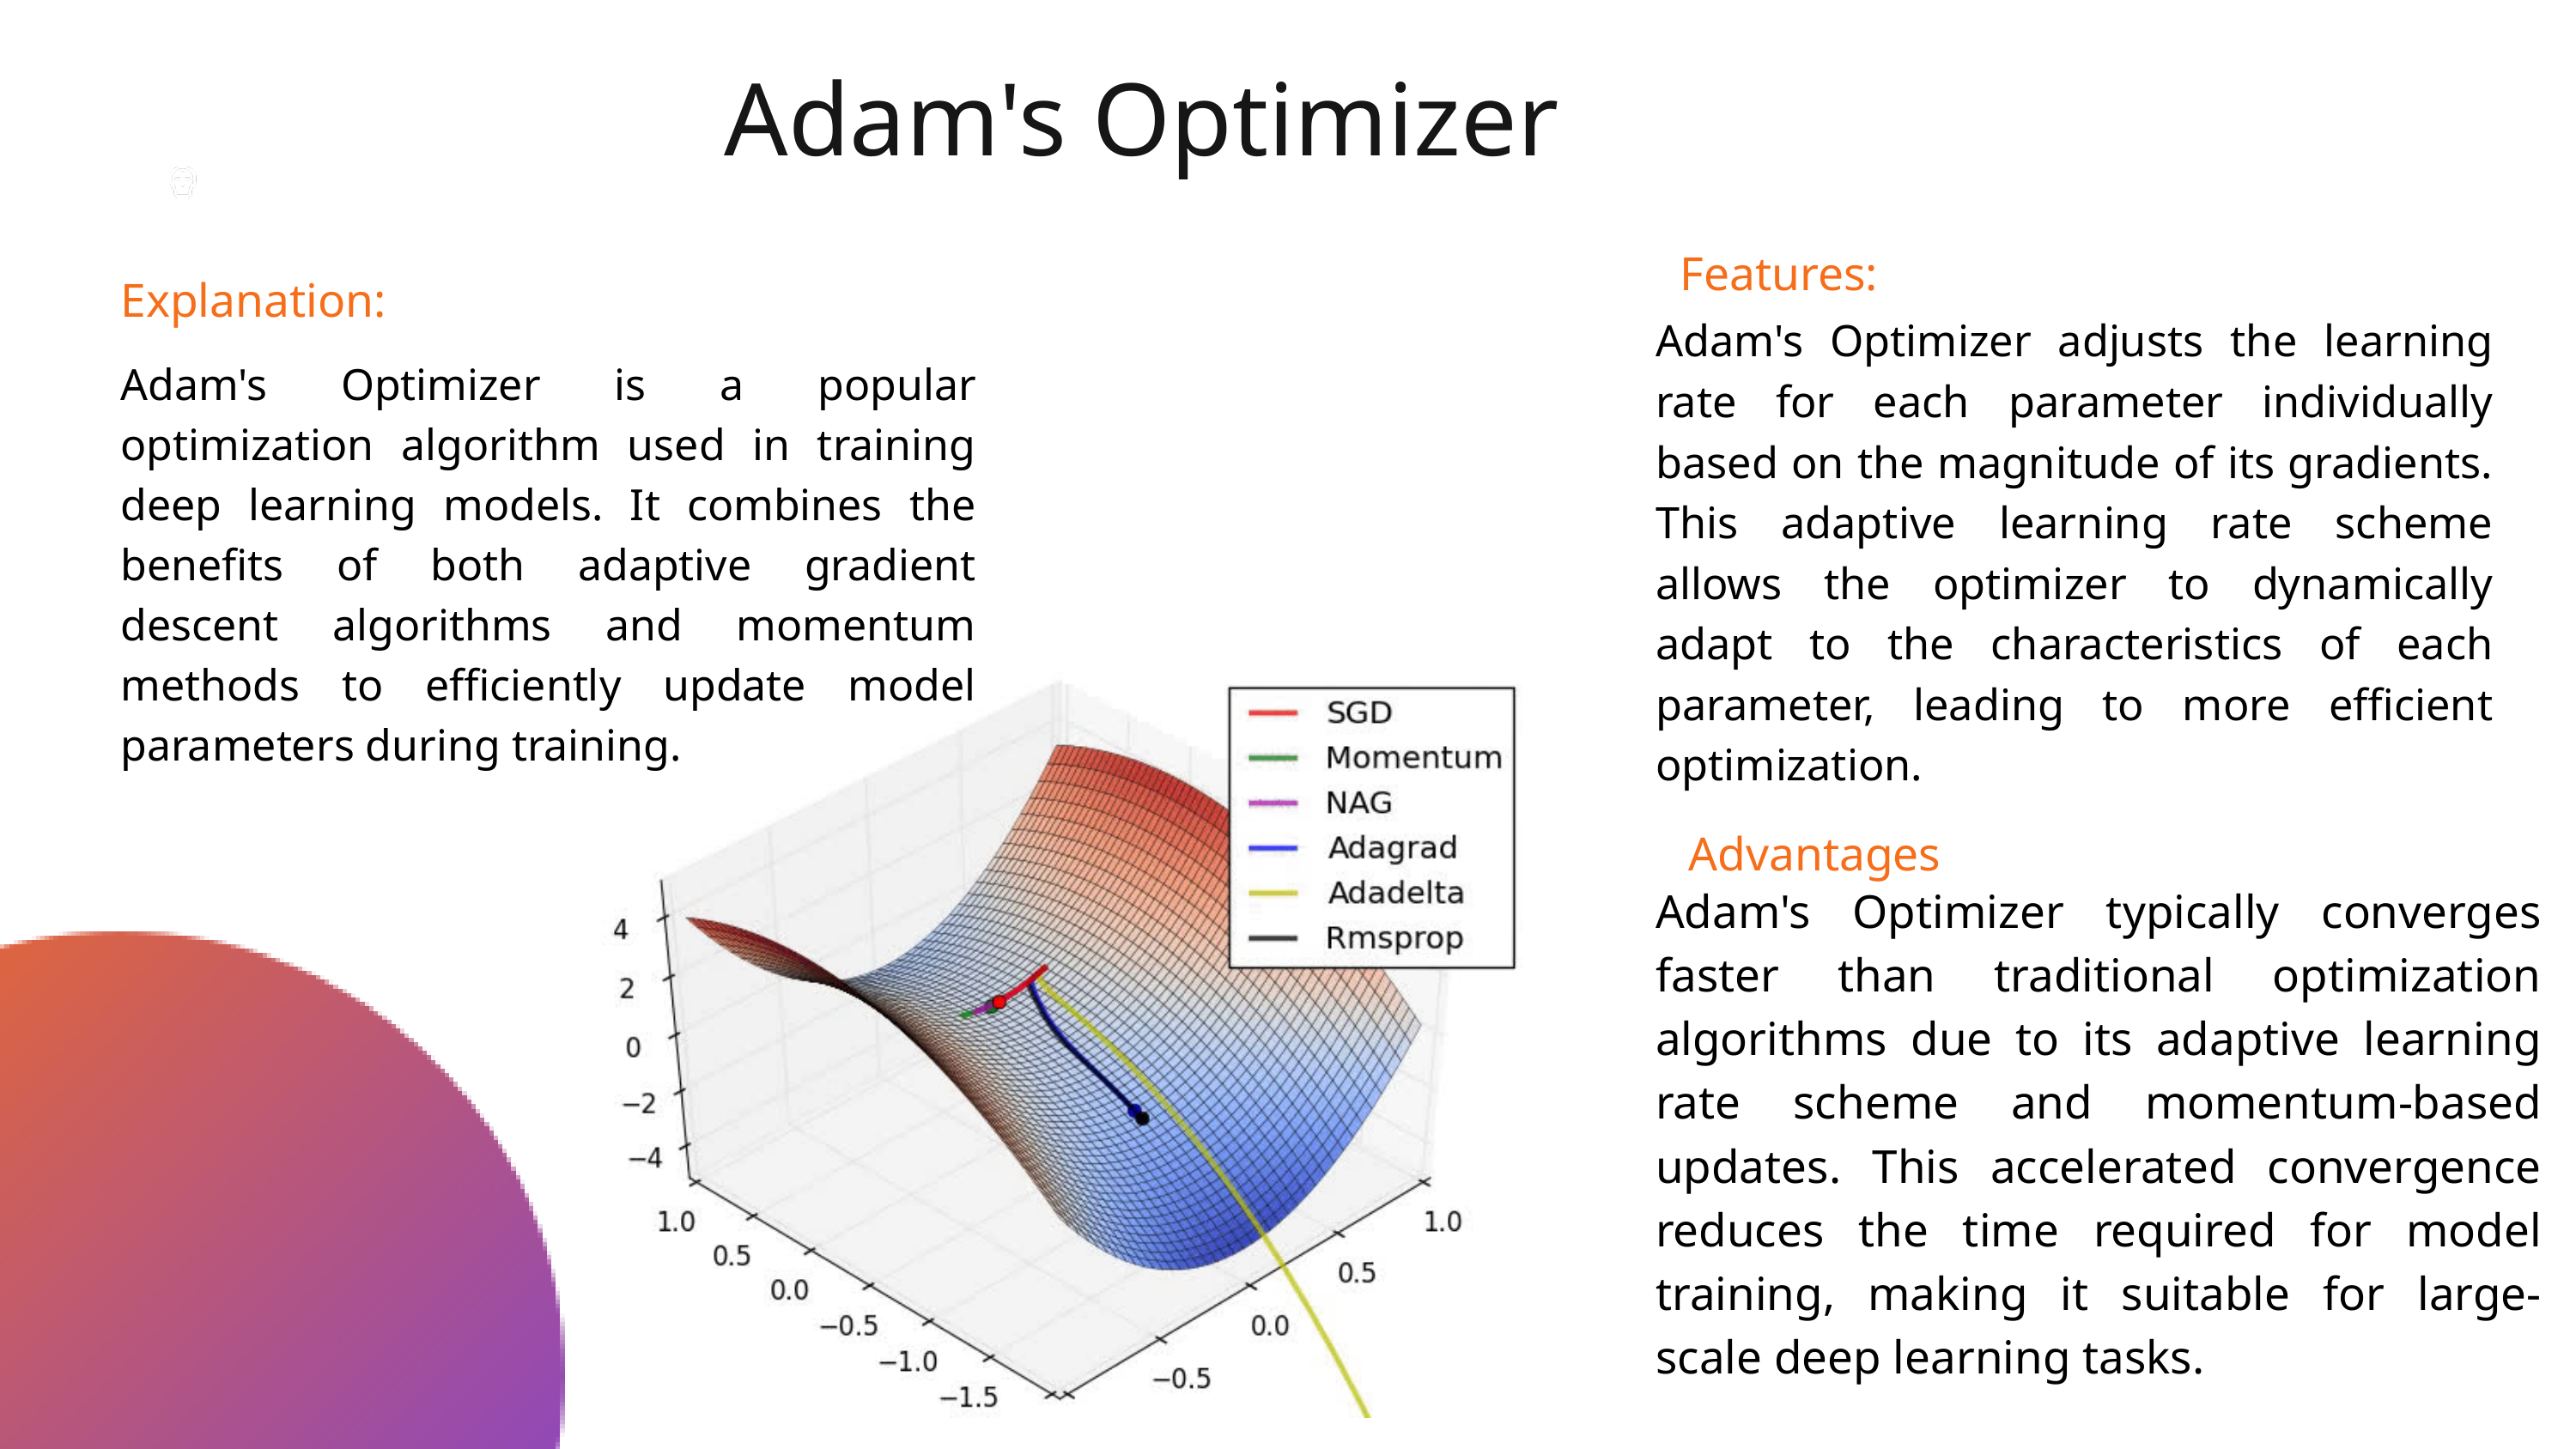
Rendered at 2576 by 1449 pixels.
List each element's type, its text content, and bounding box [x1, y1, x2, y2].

text_box Adam's Optimizer is a popular optimization algorithm used in training deep learning models. It combines the benefits of both adaptive gradient descent algorithms and momentum methods to efficiently update model parameters during training. [120, 349, 977, 769]
text_box Adam's Optimizer typically converges faster than traditional optimization algorithms due to its adaptive learning rate scheme and momentum-based updates. This accelerated convergence reduces the time required for model training, making it suitable for large-scale deep learning tasks. [1656, 874, 2543, 1383]
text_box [564, 671, 1530, 1419]
text_box Explanation: [120, 262, 565, 327]
text_box Advantages [1688, 815, 2149, 881]
text_box [169, 166, 197, 201]
text_box [0, 931, 565, 1449]
text_box Adam's Optimizer adjusts the learning rate for each parameter individually based on the magnitude of its gradients. This adaptive learning rate scheme allows the optimizer to dynamically adapt to the characteristics of each parameter, leading to more efficient optimization. [1656, 305, 2494, 790]
text_box Features: [1680, 235, 2141, 300]
text_box Adam's Optimizer [724, 56, 1707, 177]
